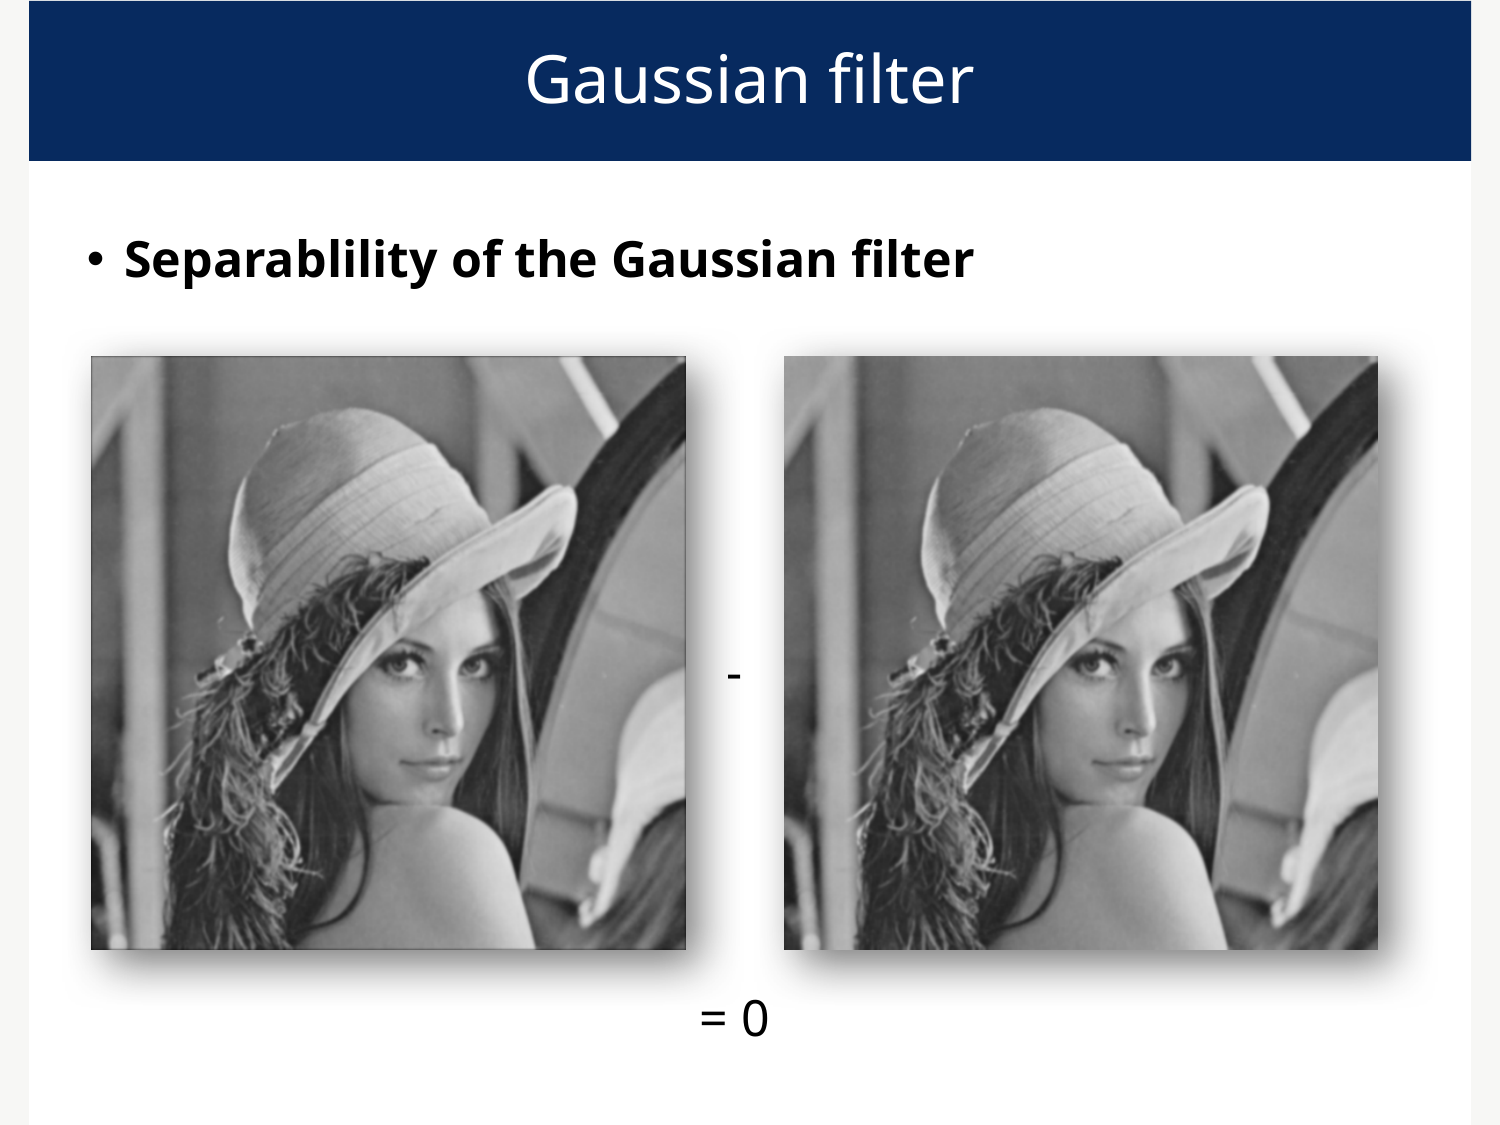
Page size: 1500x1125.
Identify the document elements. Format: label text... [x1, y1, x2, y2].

text_box = 0 [684, 978, 785, 1054]
picture [91, 356, 686, 950]
picture [784, 356, 1378, 950]
title Gaussian filter [70, 31, 1430, 132]
text_box - [711, 632, 758, 708]
list Separablility of the Gaussian filter [71, 226, 1430, 1016]
